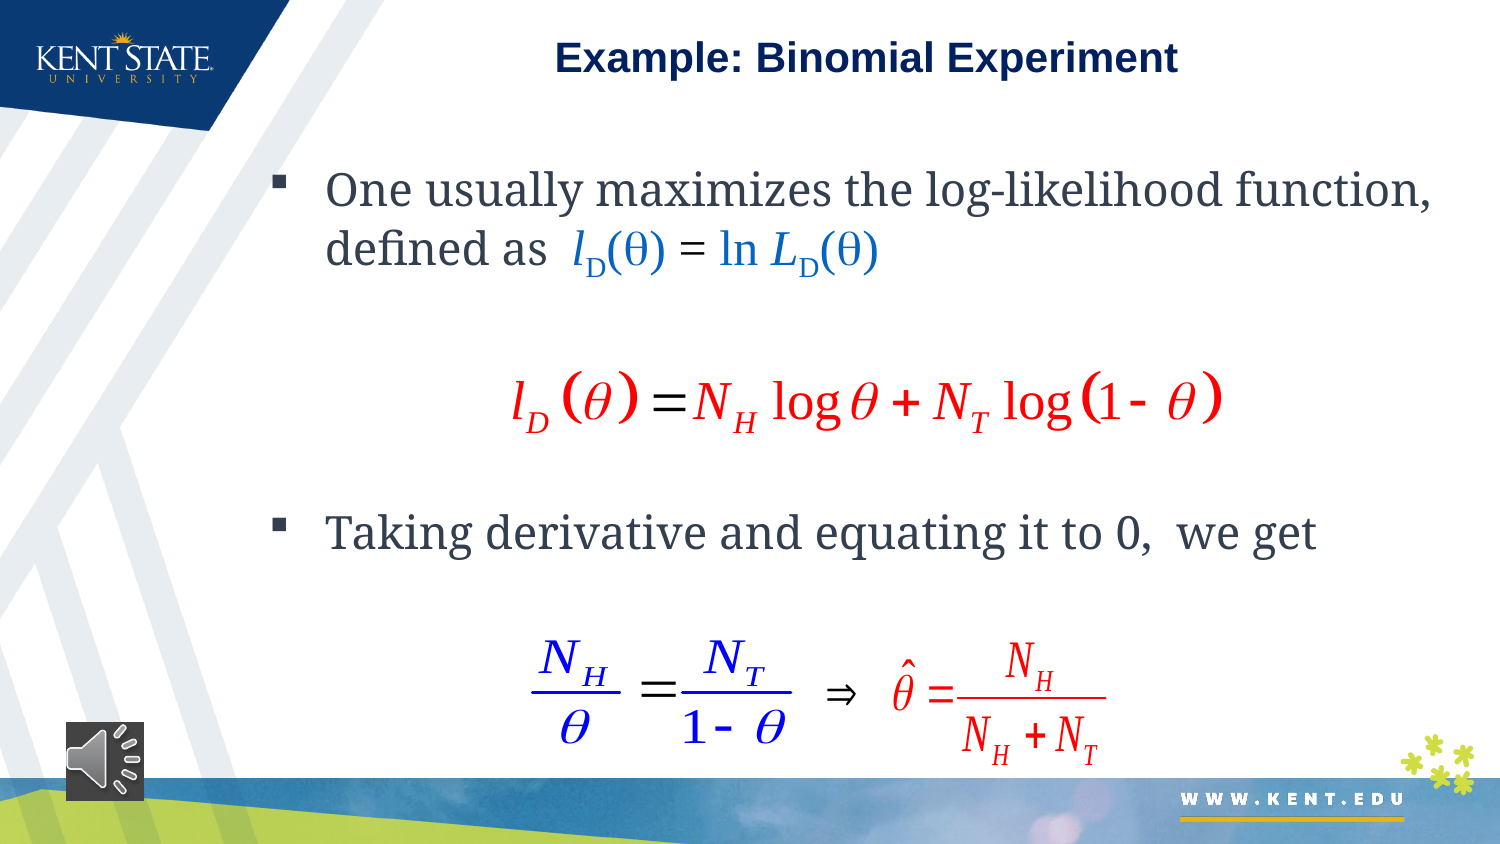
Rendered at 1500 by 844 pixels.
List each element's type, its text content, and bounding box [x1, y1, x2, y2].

picture [0, 0, 1500, 844]
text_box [496, 626, 1114, 777]
text_box One usually maximizes the log-likelihood function, defined as lD() = ln LD() Taking derivative and equating it to 0, we get [253, 98, 1479, 676]
title Example: Binomial Experiment [327, 28, 1406, 90]
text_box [503, 360, 1230, 452]
